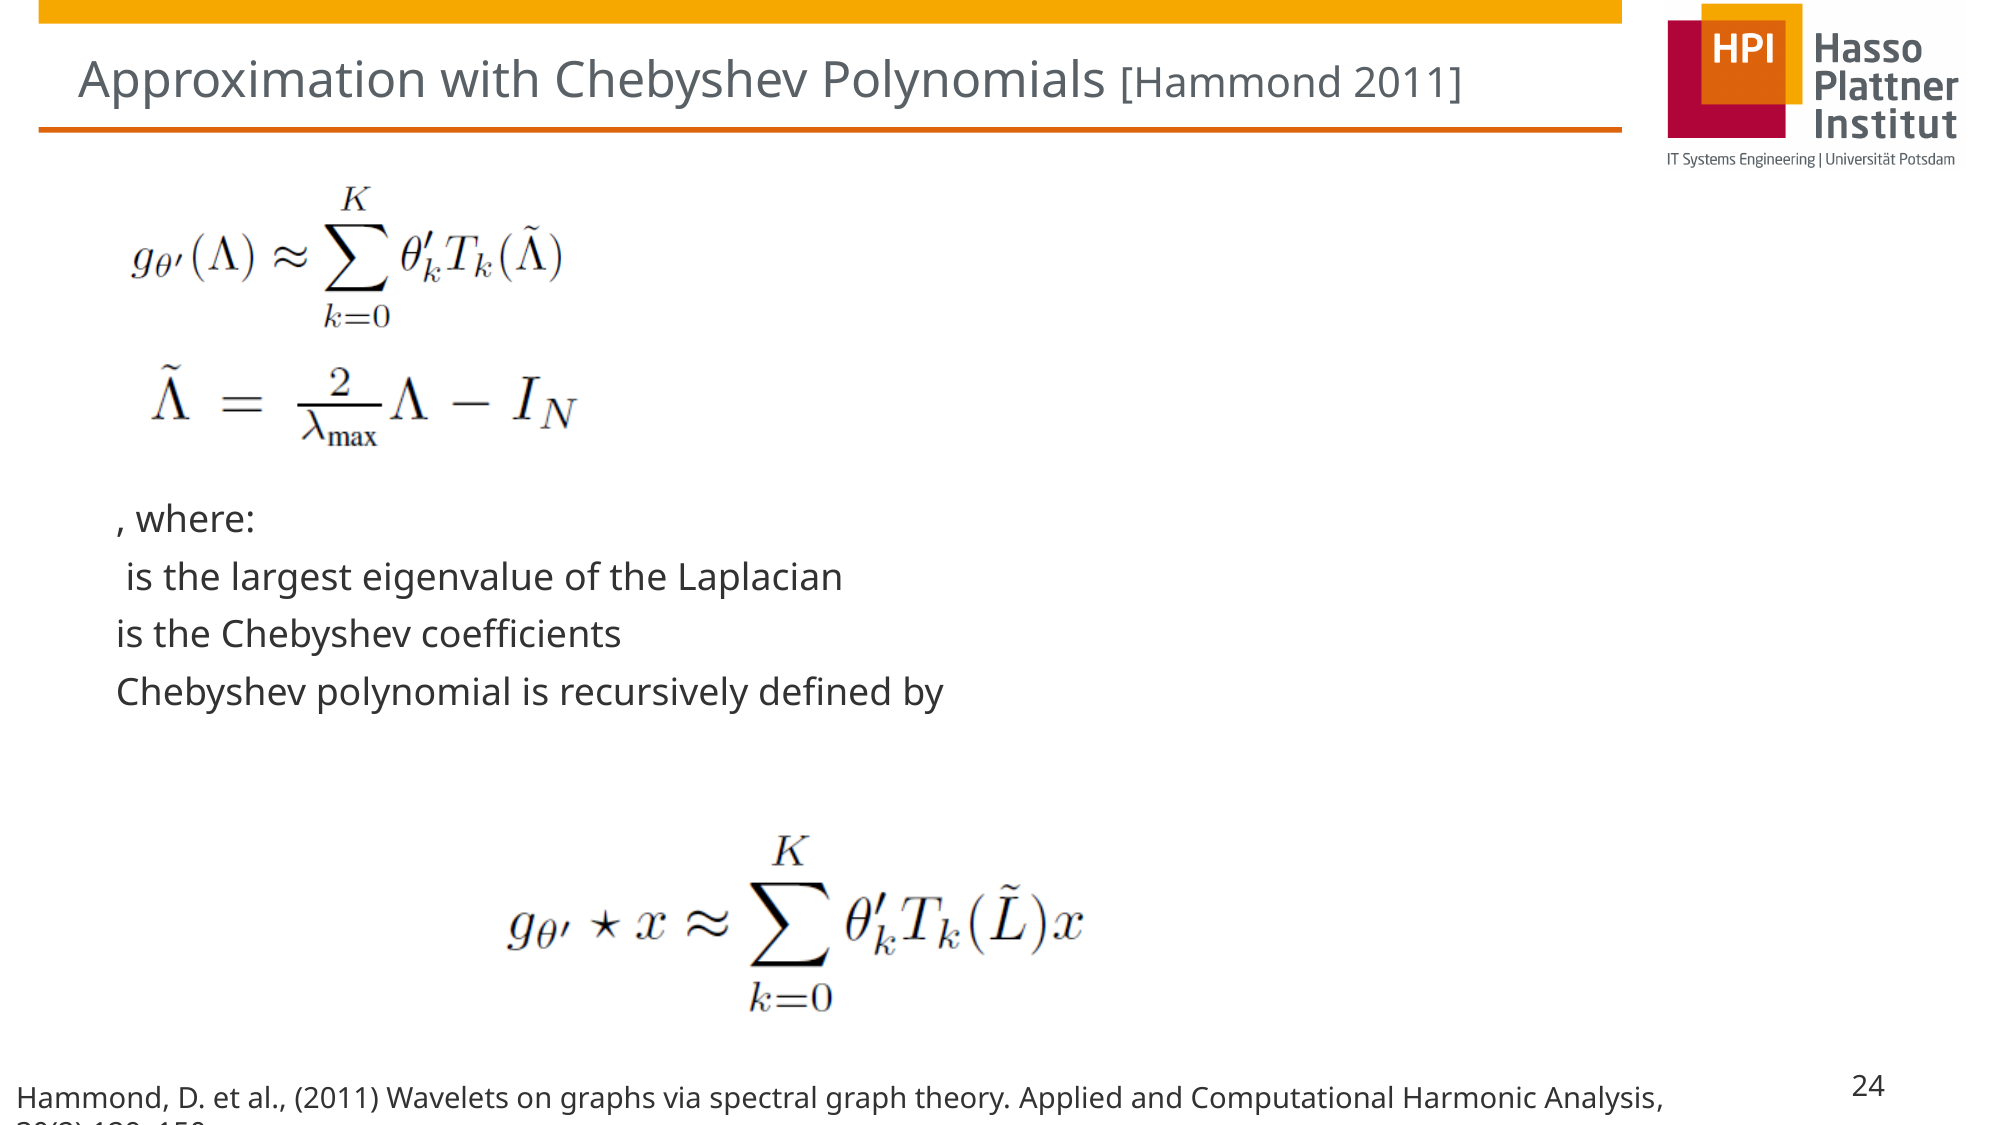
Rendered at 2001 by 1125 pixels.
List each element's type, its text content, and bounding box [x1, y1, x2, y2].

slide_number 24 [1834, 1064, 1961, 1107]
picture [1664, 0, 1965, 170]
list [127, 178, 572, 330]
title Approximation with Chebyshev Polynomials [Hammond 2011] [78, 23, 1583, 109]
picture [493, 828, 1092, 1015]
picture [147, 352, 583, 455]
text_box Hammond, D. et al., (2011) Wavelets on graphs via spectral graph theory. Applied and Computational Harmonic Analysis, 30(2):129–150 [16, 1079, 1685, 1123]
